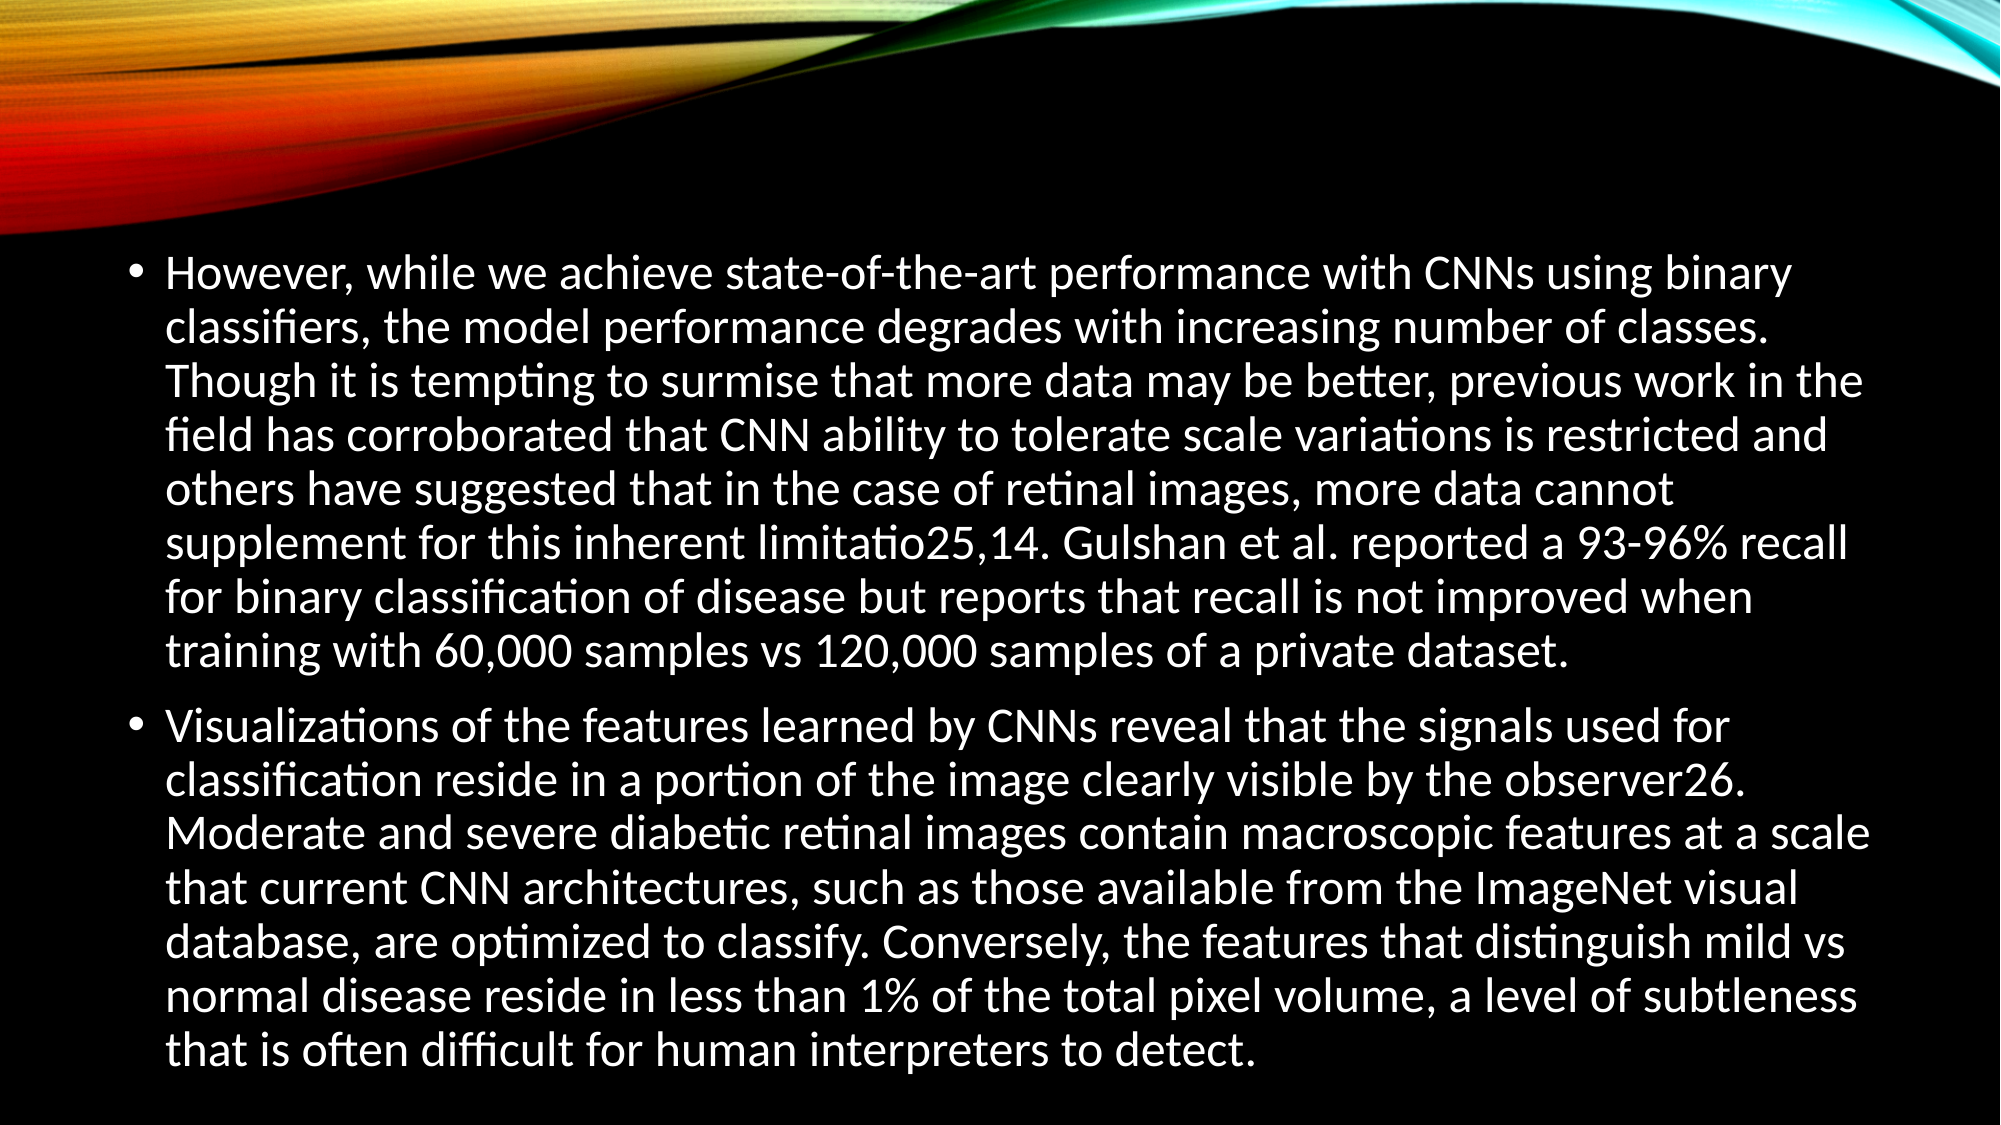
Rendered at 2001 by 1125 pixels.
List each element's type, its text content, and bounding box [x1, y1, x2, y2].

list However, while we achieve state-of-the-art performance with CNNs using binary classifiers, the model performance degrades with increasing number of classes. Though it is tempting to surmise that more data may be better, previous work in the field has corroborated that CNN ability to tolerate scale variations is restricted and others have suggested that in the case of retinal images, more data cannot supplement for this inherent limitatio25,14. Gulshan et al. reported a 93-96% recall for binary classification of disease but reports that recall is not improved when training with 60,000 samples vs 120,000 samples of a private dataset. Visualizations of the features learned by CNNs reveal that the signals used for classification reside in a portion of the image clearly visible by the observer26. Moderate and severe diabetic retinal images contain macroscopic features at a scale that current CNN architectures, such as those available from the ImageNet visual database, are optimized to classify. Conversely, the features that distinguish mild vs normal disease reside in less than 1% of the total pixel volume, a level of subtleness that is often difficult for human interpreters to detect. [112, 238, 1888, 1087]
picture [0, 0, 2000, 237]
